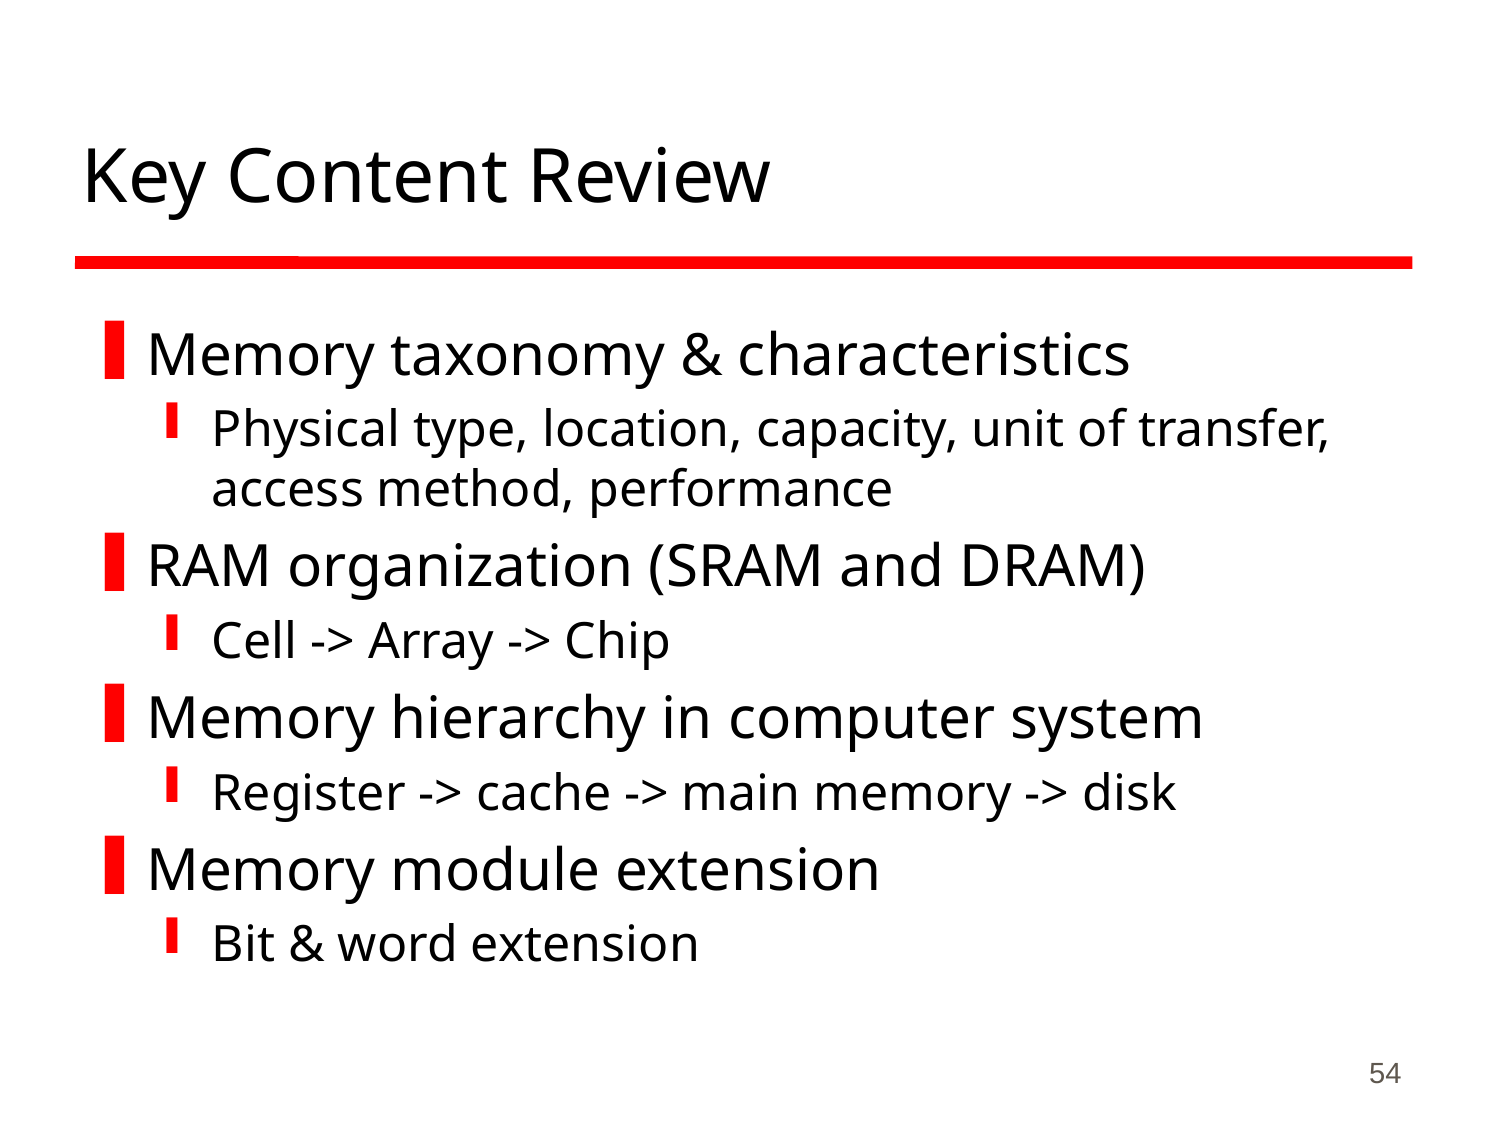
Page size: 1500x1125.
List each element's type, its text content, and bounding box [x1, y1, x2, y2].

list Memory taxonomy & characteristics Physical type, location, capacity, unit of transfer, access method, performance RAM organization (SRAM and DRAM) Cell -> Array -> Chip Memory hierarchy in computer system Register -> cache -> main memory -> disk Memory module extension Bit & word extension [74, 309, 1417, 994]
slide_number 54 [1103, 1021, 1417, 1098]
title Key Content Review [66, 37, 1413, 226]
